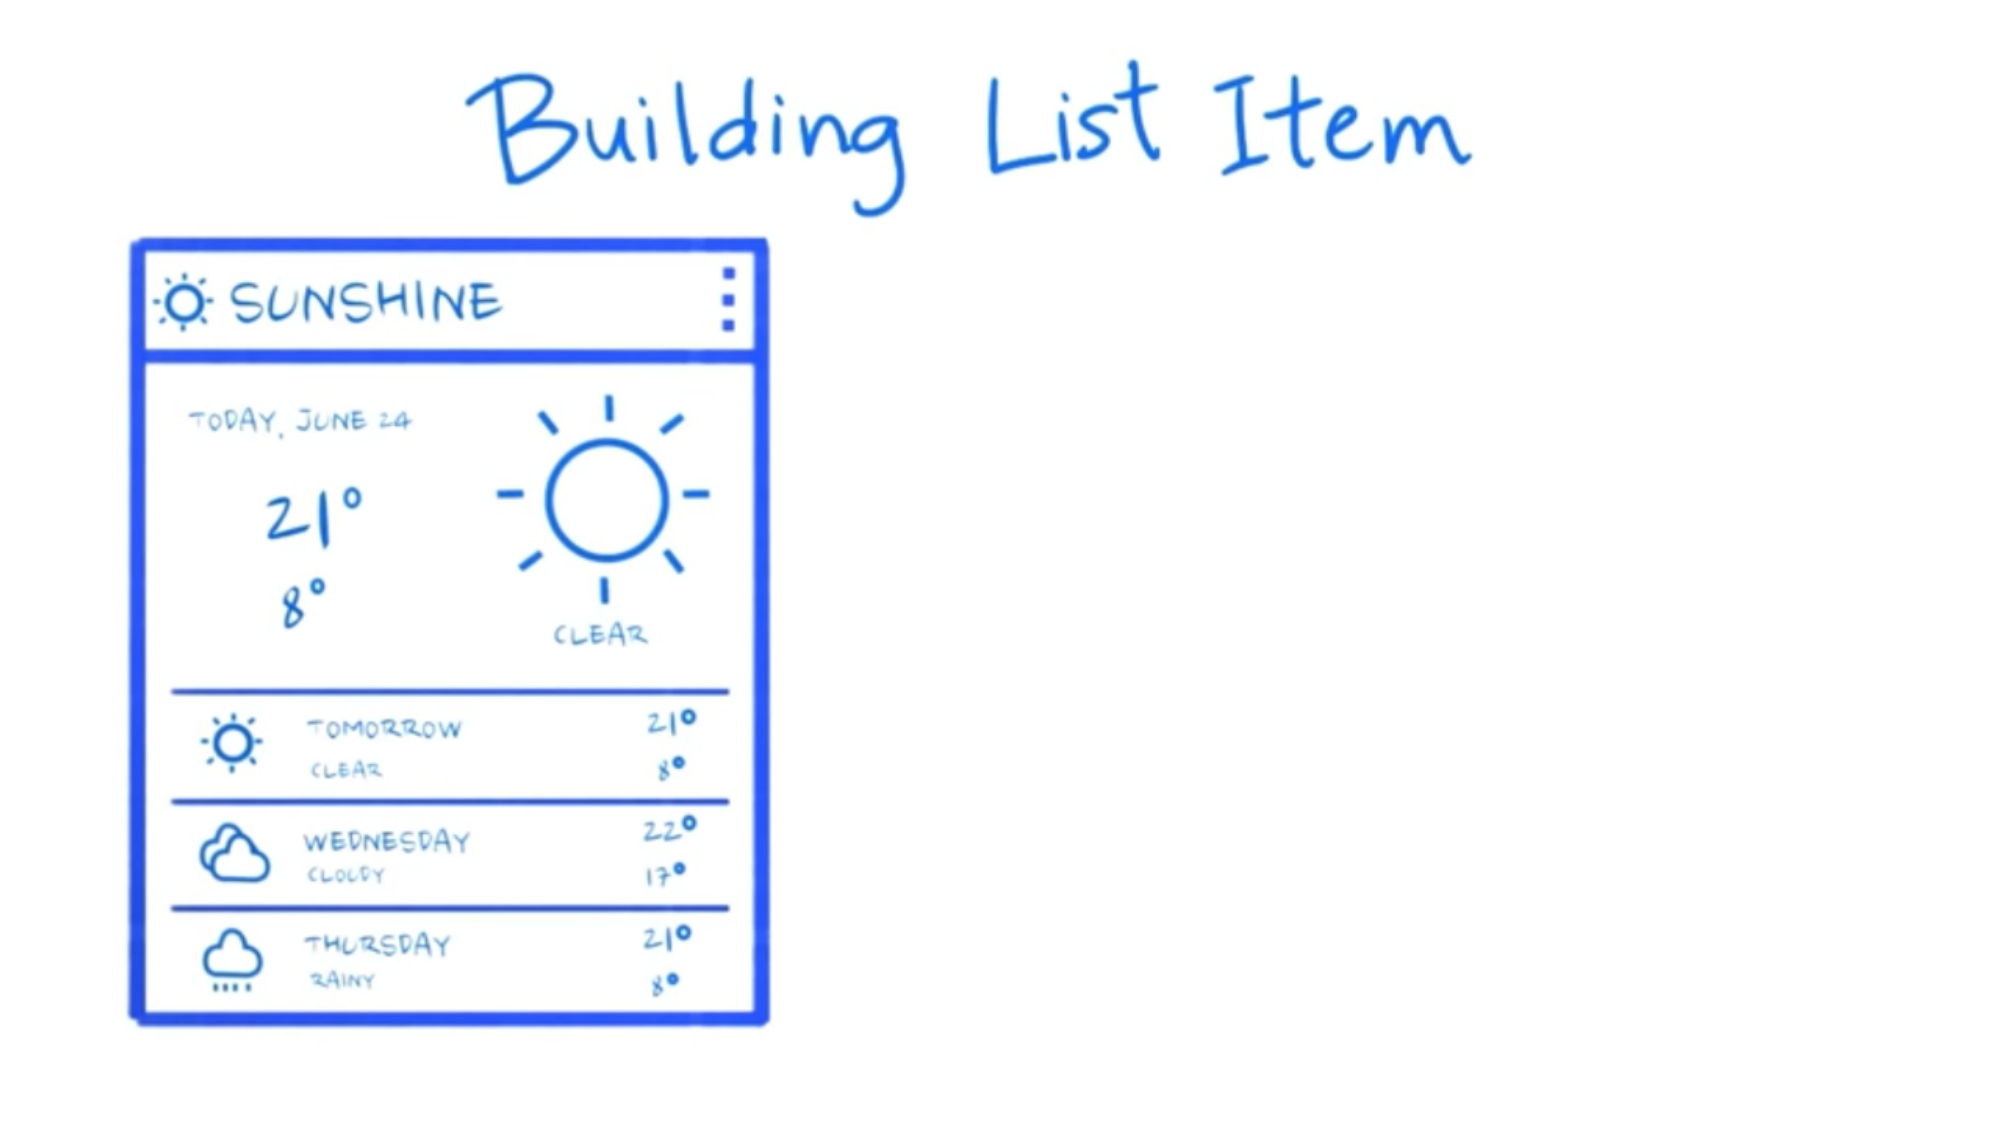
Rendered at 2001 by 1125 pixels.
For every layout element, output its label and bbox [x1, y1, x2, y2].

picture [46, 45, 1954, 1080]
